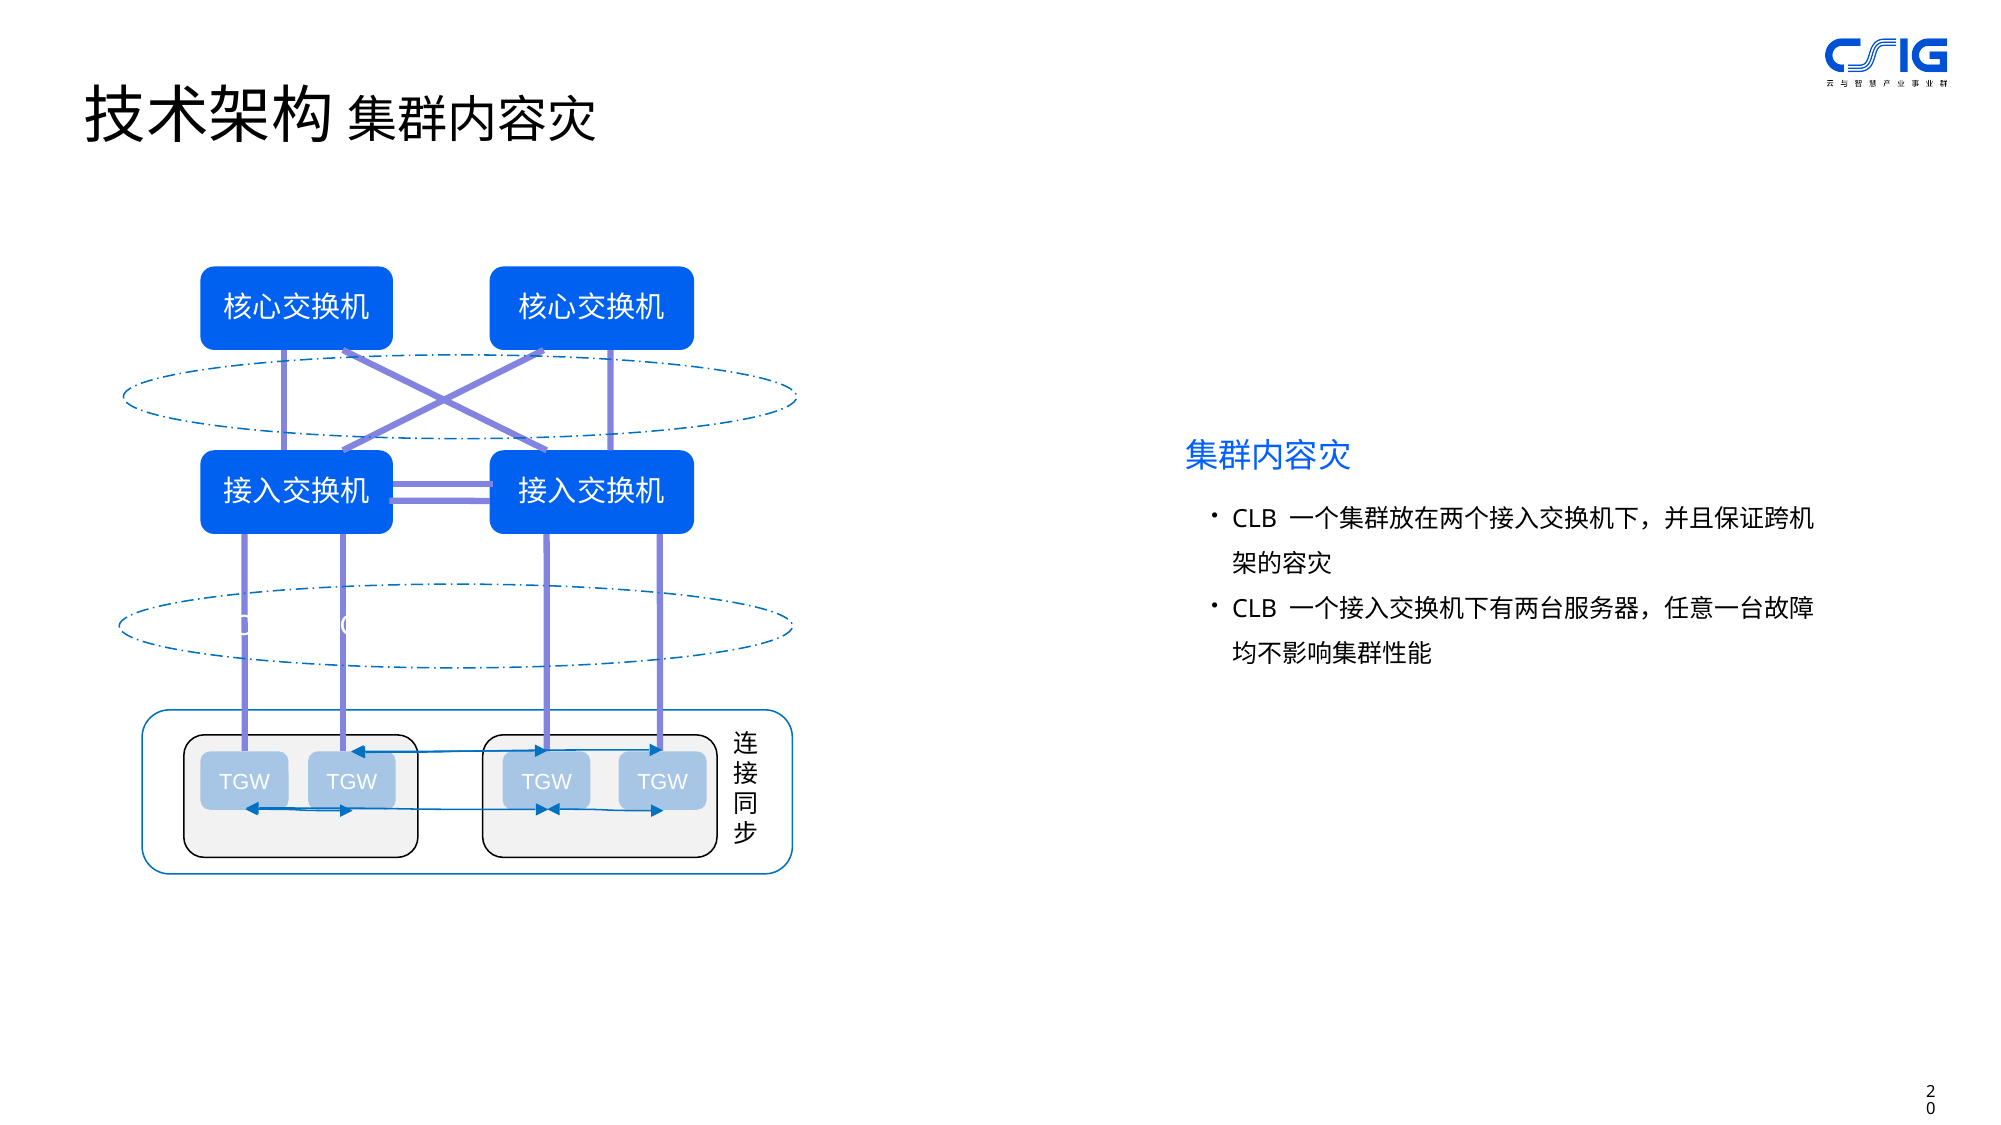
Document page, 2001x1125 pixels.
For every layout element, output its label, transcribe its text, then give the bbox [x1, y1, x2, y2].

text_box 集群内容灾 [1110, 414, 1352, 475]
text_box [118, 266, 797, 875]
text_box CLB 一个集群放在两个接入交换机下，并且保证跨机架的容灾 CLB 一个接入交换机下有两台服务器，任意一台故障均不影响集群性能 [1211, 487, 1819, 713]
text_box 技术架构 集群内容灾 [83, 60, 1168, 150]
slide_number 20 [1917, 1072, 1954, 1111]
picture [1819, 31, 1955, 93]
